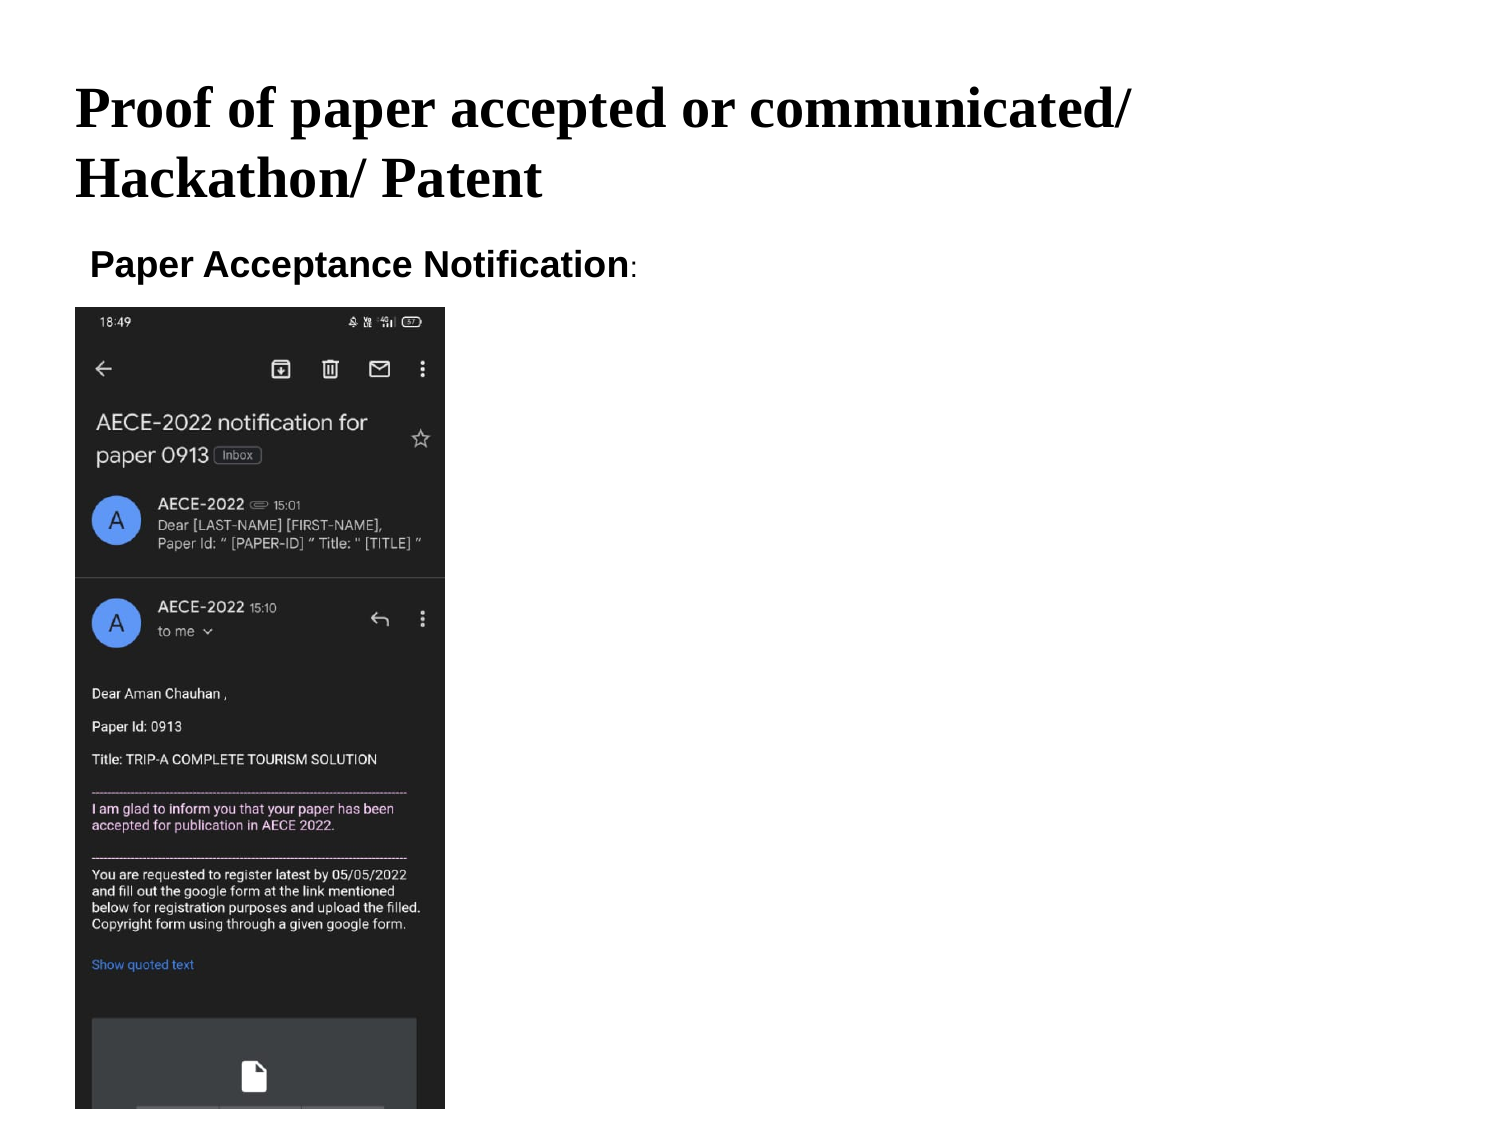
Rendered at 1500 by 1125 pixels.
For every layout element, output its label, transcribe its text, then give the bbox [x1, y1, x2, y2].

text_box Paper Acceptance Notification: [74, 232, 691, 293]
title Proof of paper accepted or communicated/ Hackathon/ Patent [75, 45, 1425, 233]
picture [74, 307, 445, 1110]
